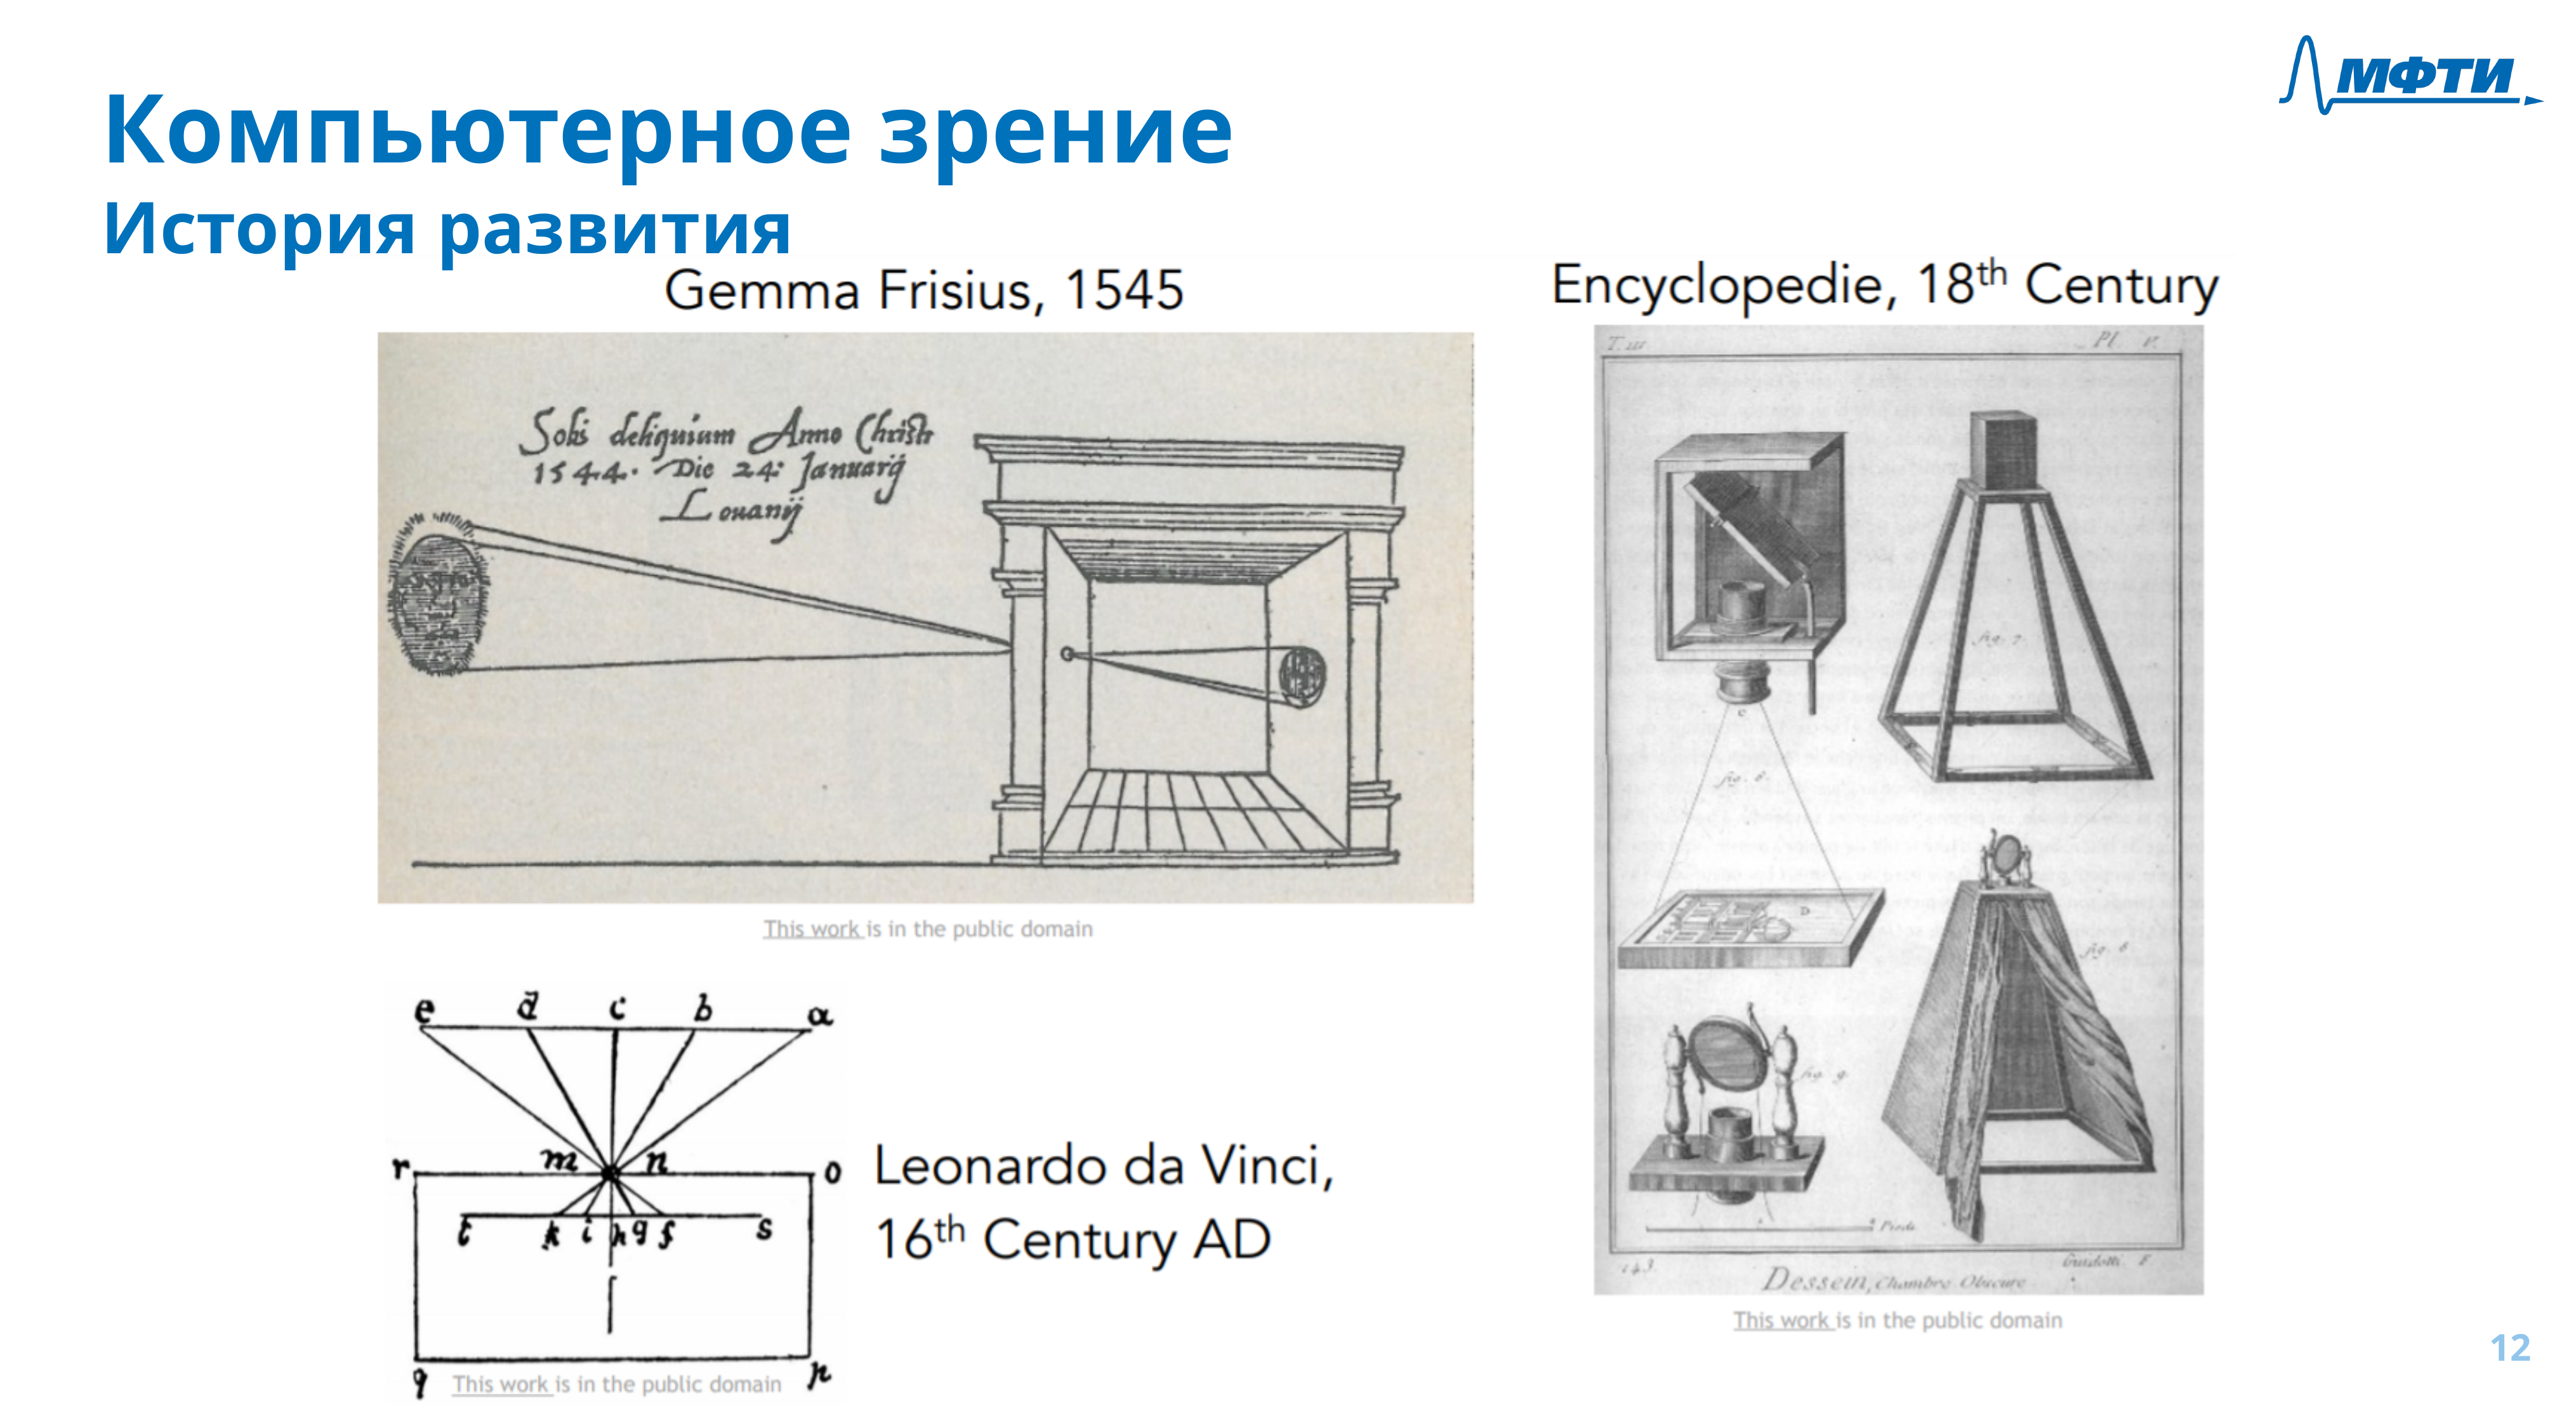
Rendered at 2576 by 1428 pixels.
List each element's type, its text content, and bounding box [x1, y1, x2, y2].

picture [2244, 0, 2576, 150]
picture [339, 254, 2236, 1406]
slide_number 12 [2386, 1294, 2542, 1405]
title Компьютерное зрение История развития [91, 58, 2496, 366]
